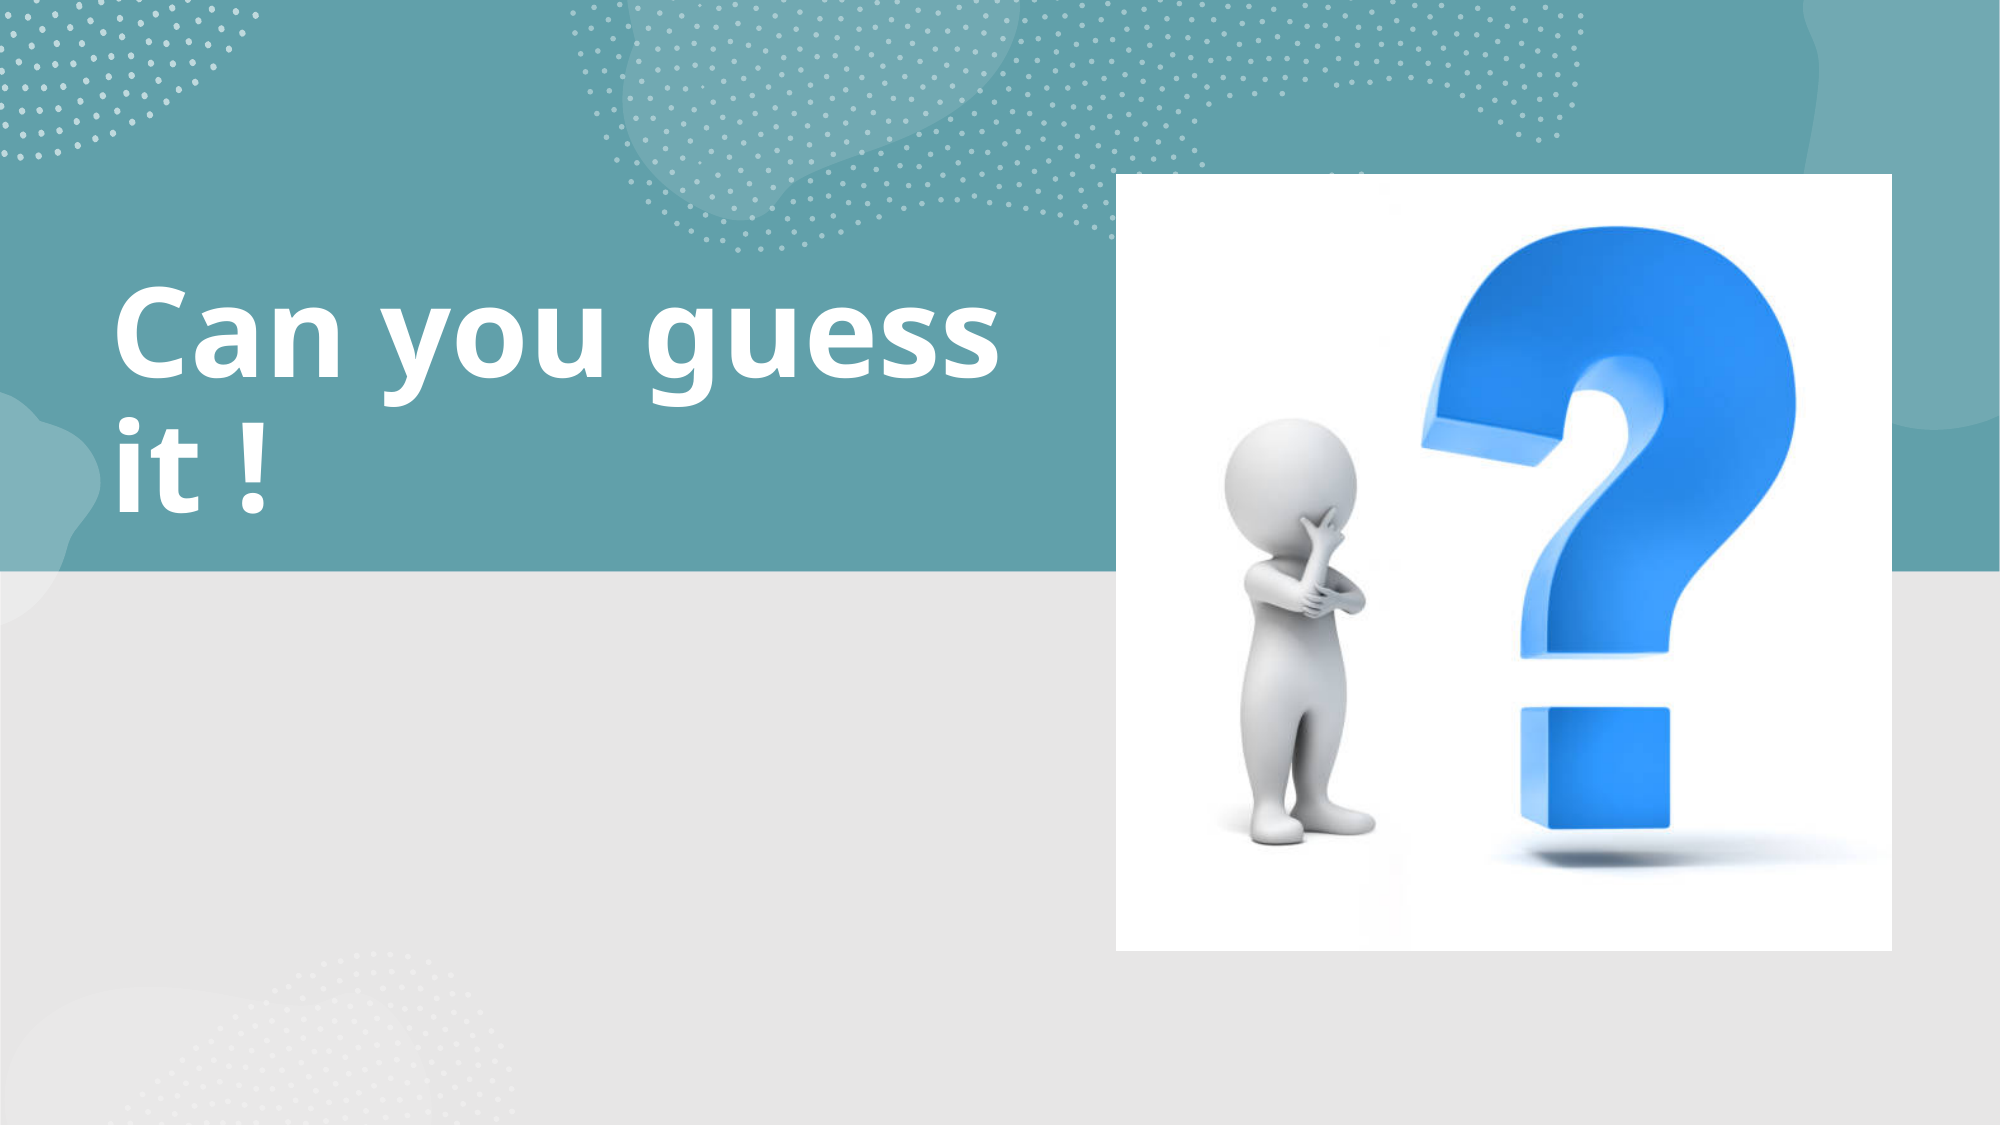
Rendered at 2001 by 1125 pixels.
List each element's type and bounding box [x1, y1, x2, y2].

text_box [0, 0, 2000, 1125]
